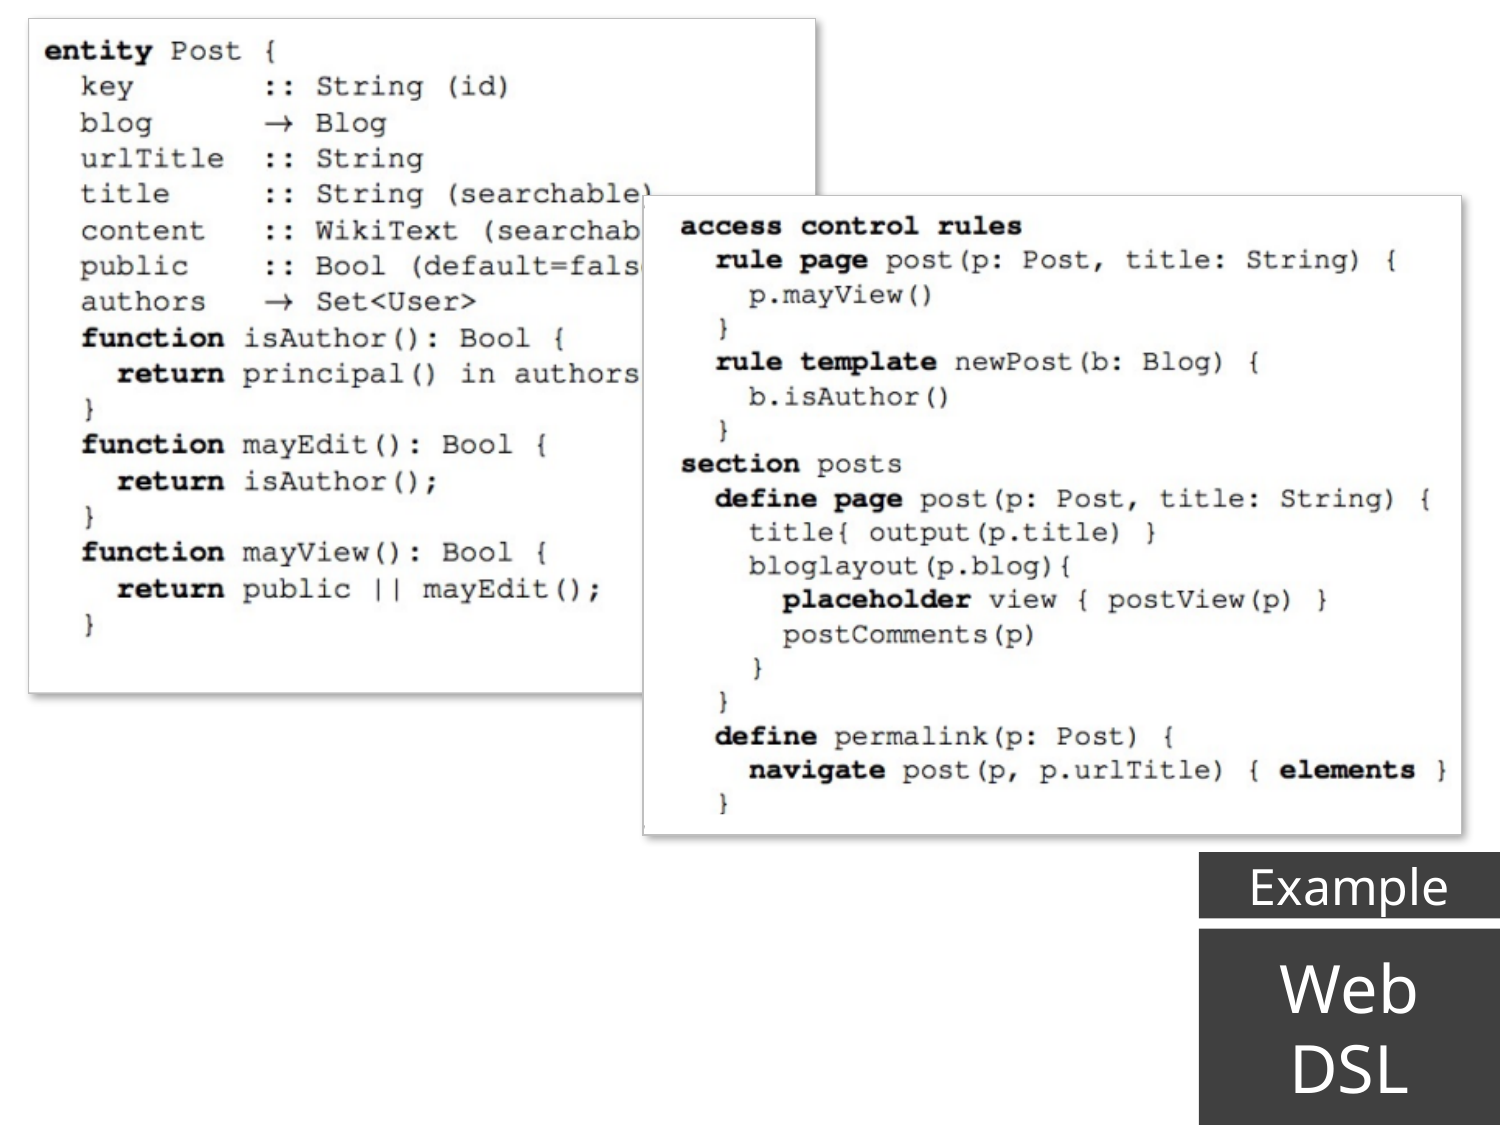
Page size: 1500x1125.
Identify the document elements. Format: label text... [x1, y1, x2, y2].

picture [29, 18, 1462, 835]
text_box Example [1197, 850, 1500, 921]
text_box Web DSL [1197, 927, 1500, 1125]
